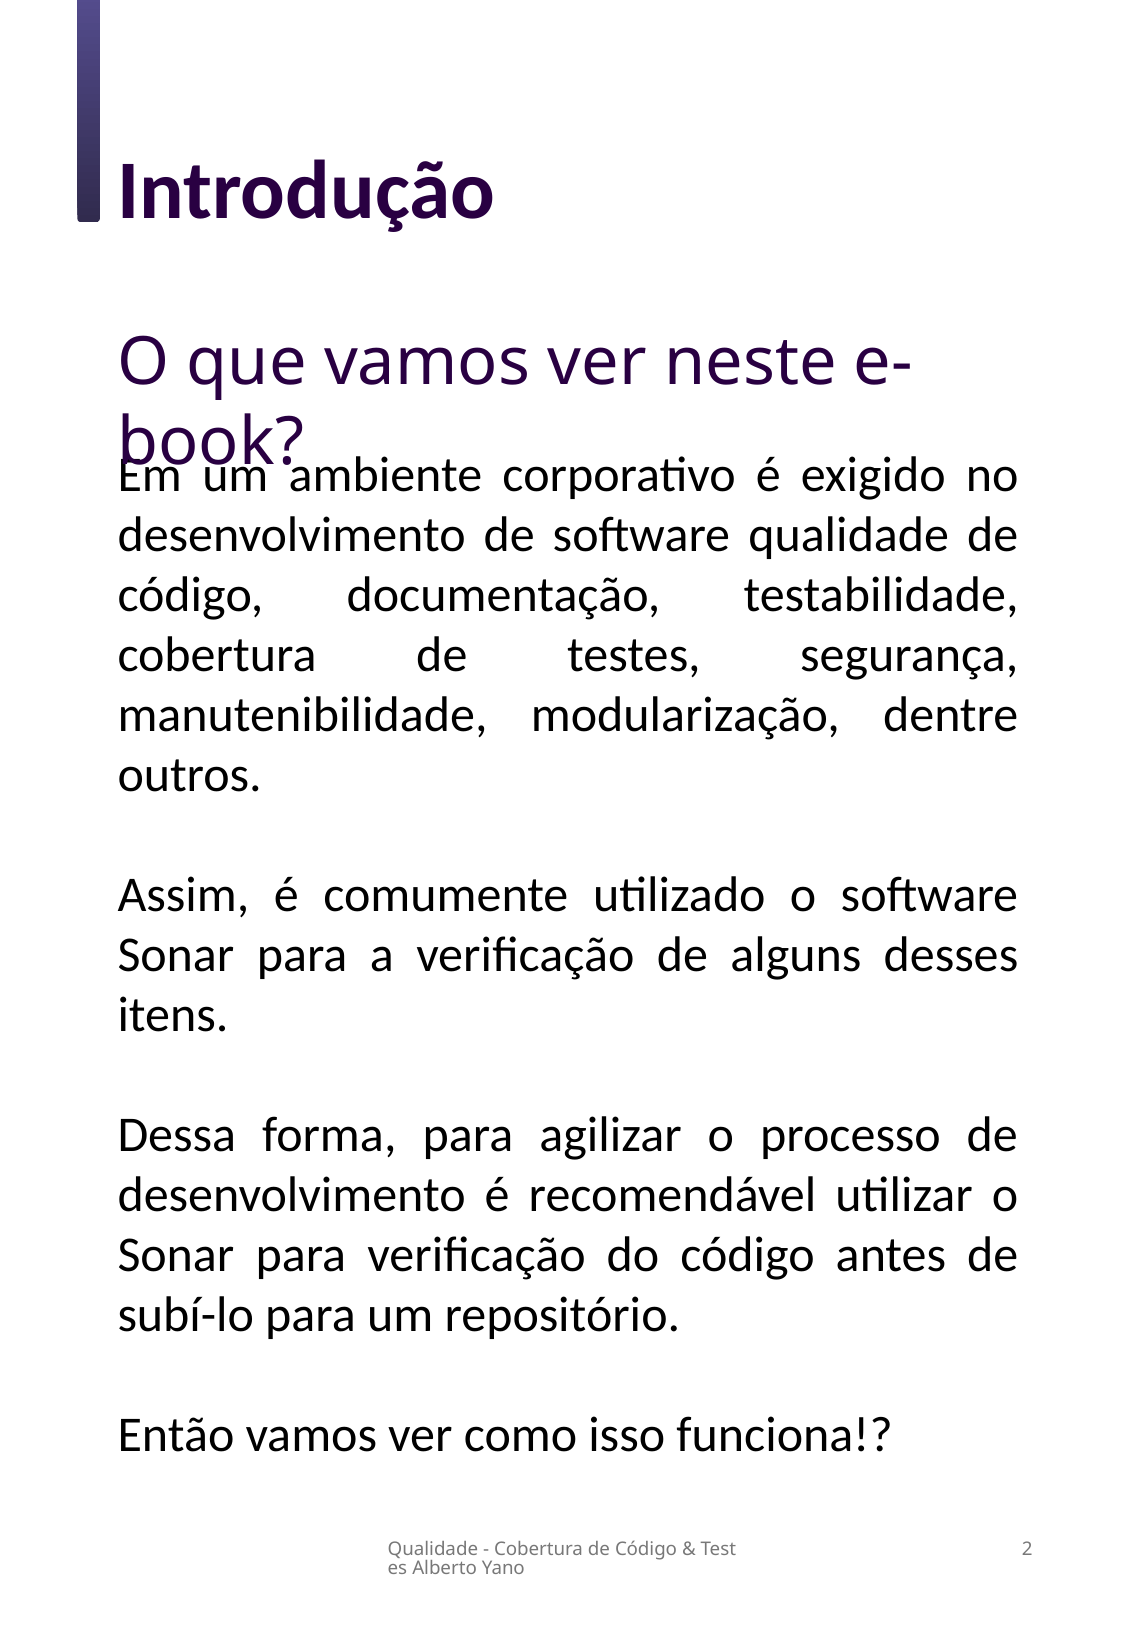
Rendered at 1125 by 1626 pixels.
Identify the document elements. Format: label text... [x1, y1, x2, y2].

text_box Introdução [102, 127, 991, 243]
footer Qualidade - Cobertura de Código & Testes Alberto Yano [372, 1506, 753, 1593]
text_box Em um ambiente corporativo é exigido no desenvolvimento de software qualidade de código, documentação, testabilidade, cobertura de testes, segurança, manutenibilidade, modularização, dentre outros. Assim, é comumente utilizado o software Sonar para a verificação de alguns desses itens. Dessa forma, para agilizar o processo de desenvolvimento é recomendável utilizar o Sonar para verificação do código antes de subí-lo para um repositório. Então vamos ver como isso funciona!? [102, 486, 1034, 1469]
text_box [75, 0, 102, 224]
text_box O que vamos ver neste e-book? [102, 310, 1034, 486]
slide_number 2 [794, 1506, 1048, 1593]
